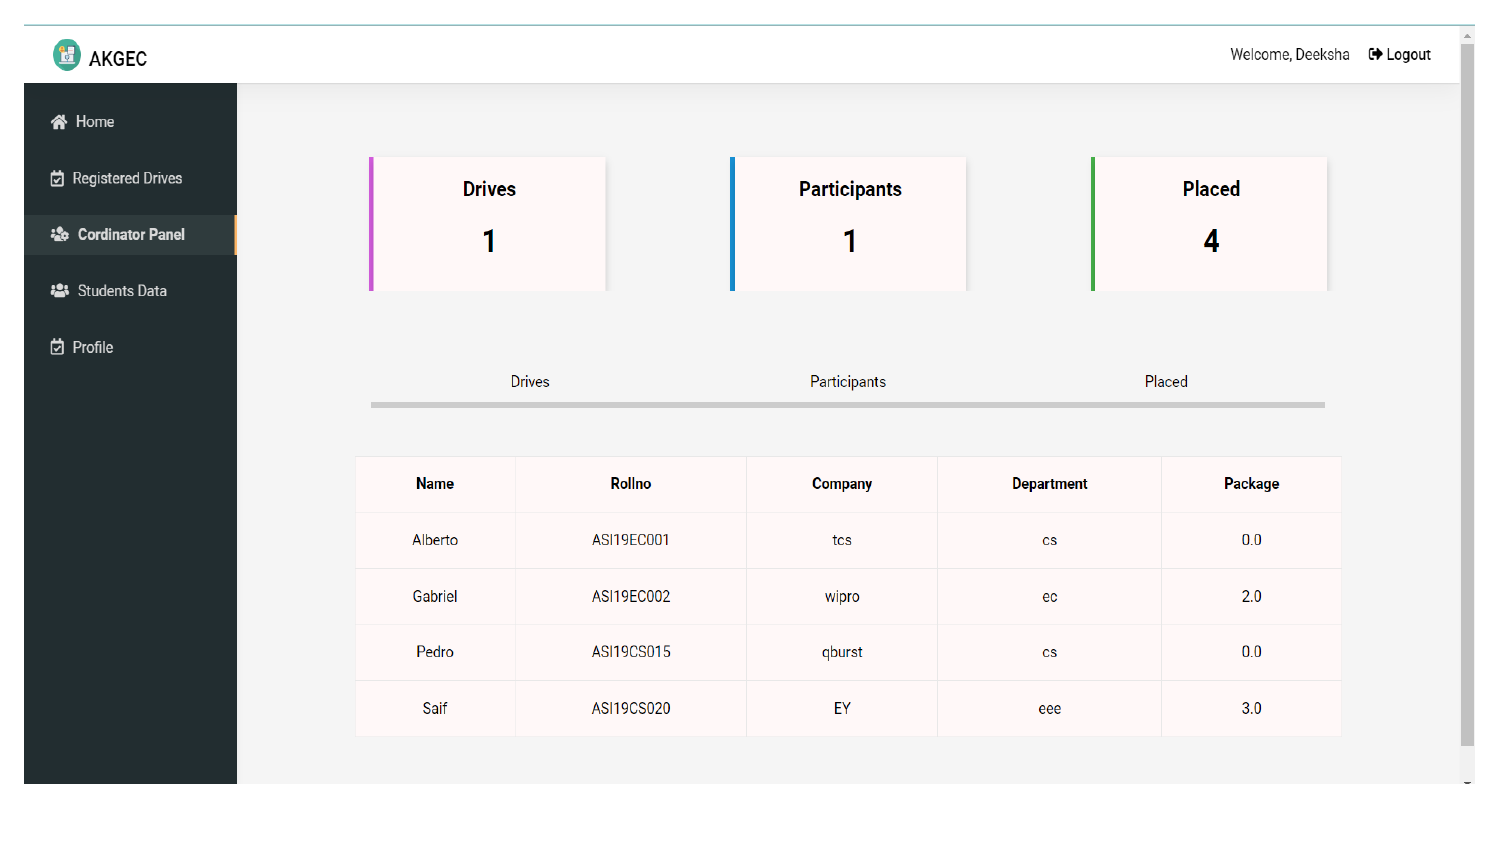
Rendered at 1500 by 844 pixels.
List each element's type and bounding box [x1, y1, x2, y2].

picture [24, 24, 1476, 784]
